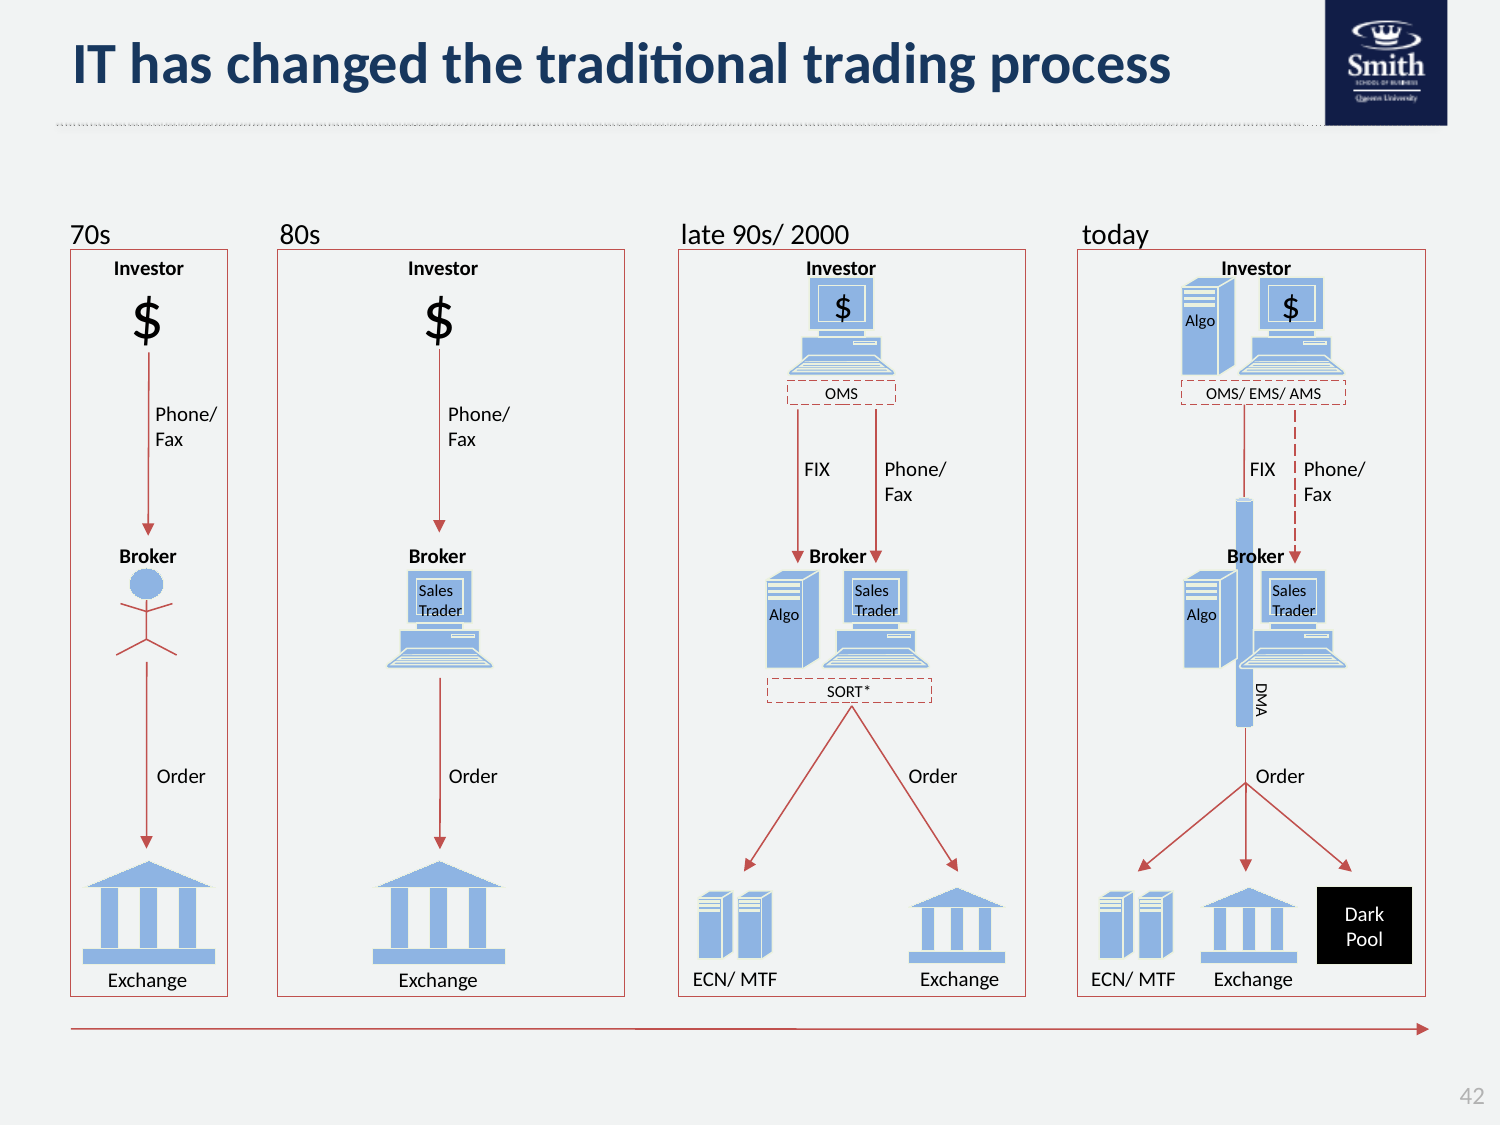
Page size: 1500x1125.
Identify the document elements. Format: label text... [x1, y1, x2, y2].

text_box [54, 207, 1430, 1000]
slide_number 42 [1414, 1065, 1500, 1125]
title IT has changed the traditional trading process [57, 7, 1288, 114]
